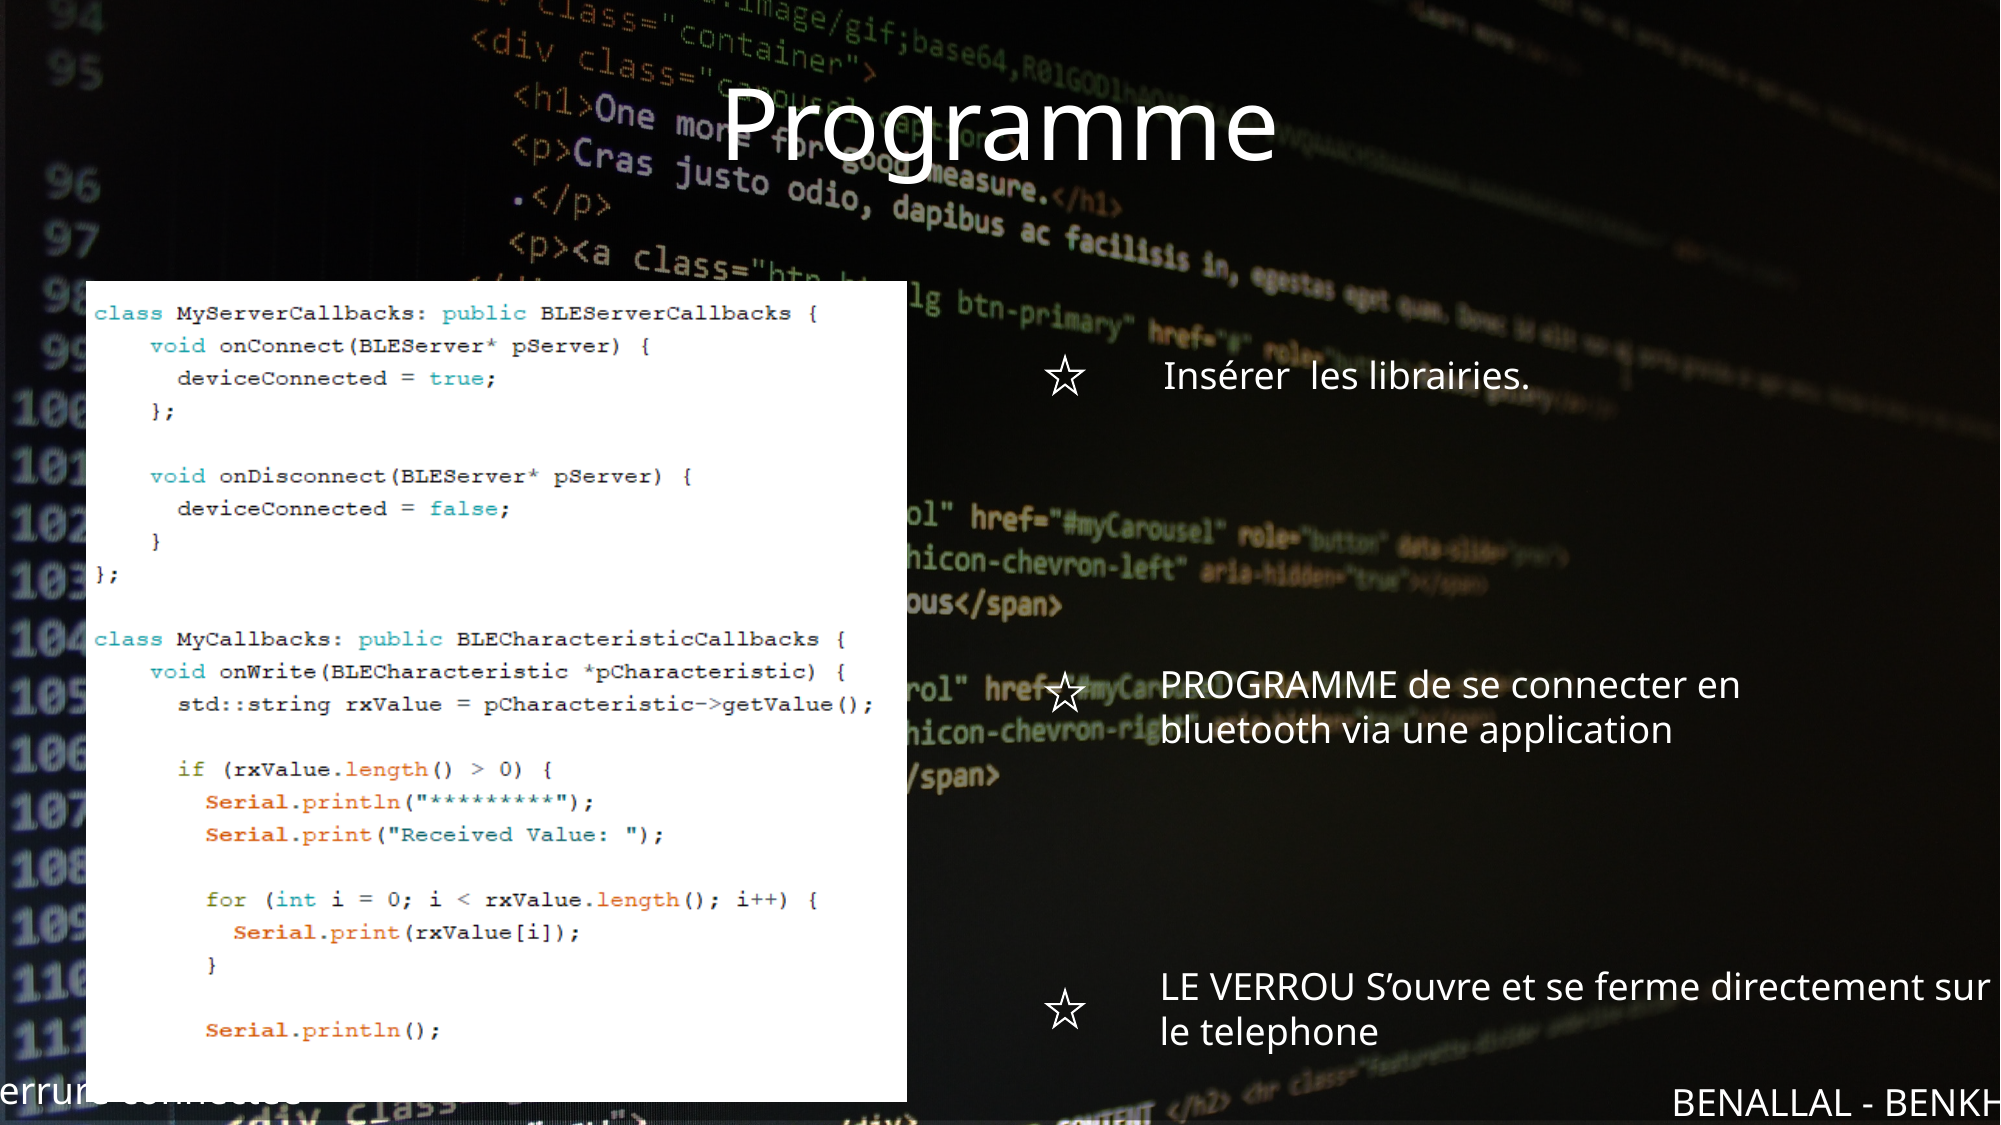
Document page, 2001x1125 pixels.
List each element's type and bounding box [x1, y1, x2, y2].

picture [86, 281, 907, 1102]
list [0, 0, 2000, 1125]
